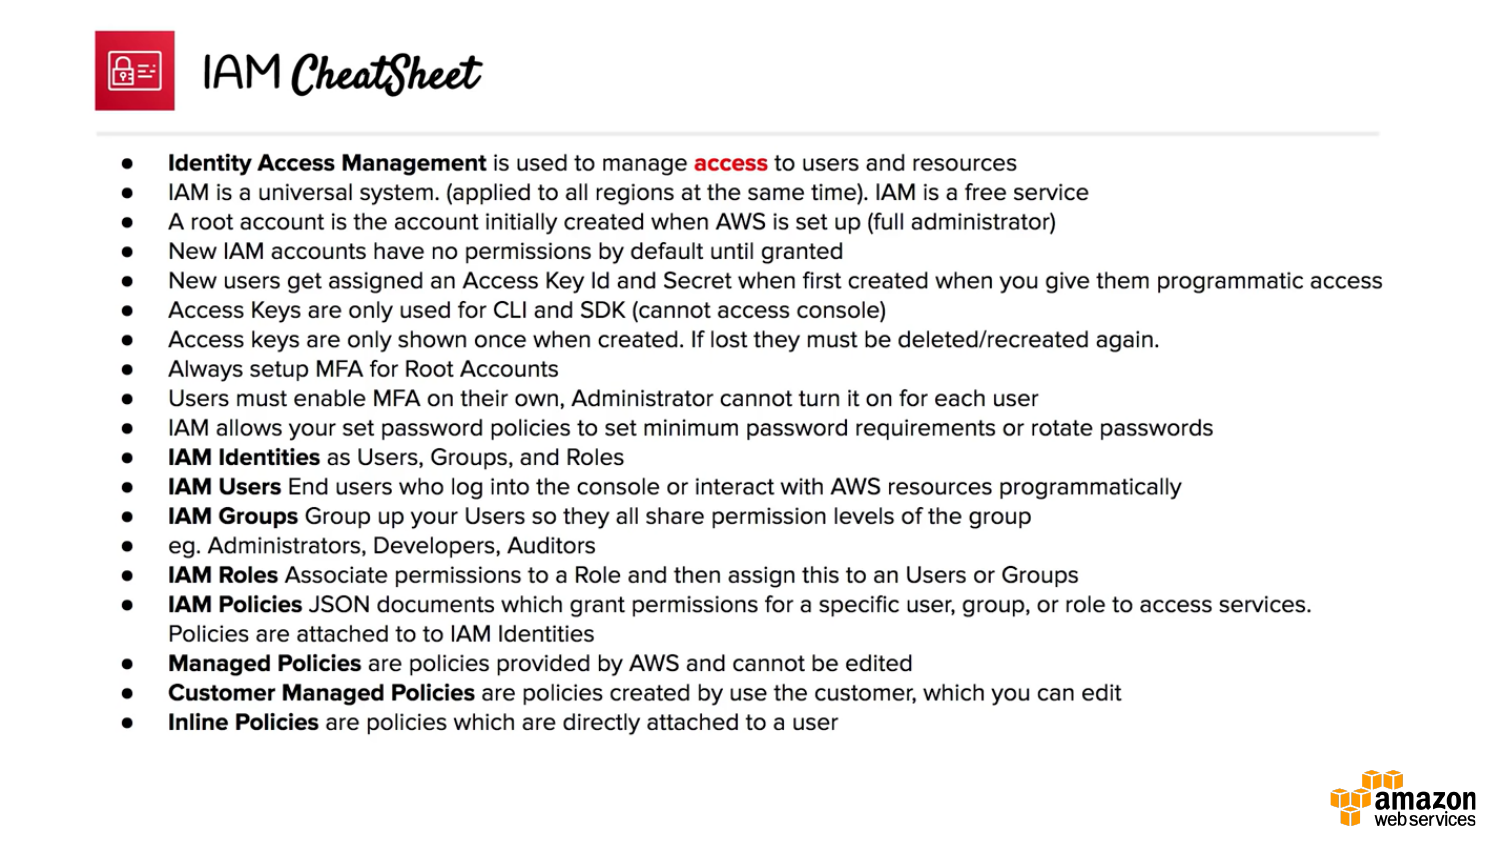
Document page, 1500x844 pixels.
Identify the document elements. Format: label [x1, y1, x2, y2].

picture [81, 14, 1405, 752]
